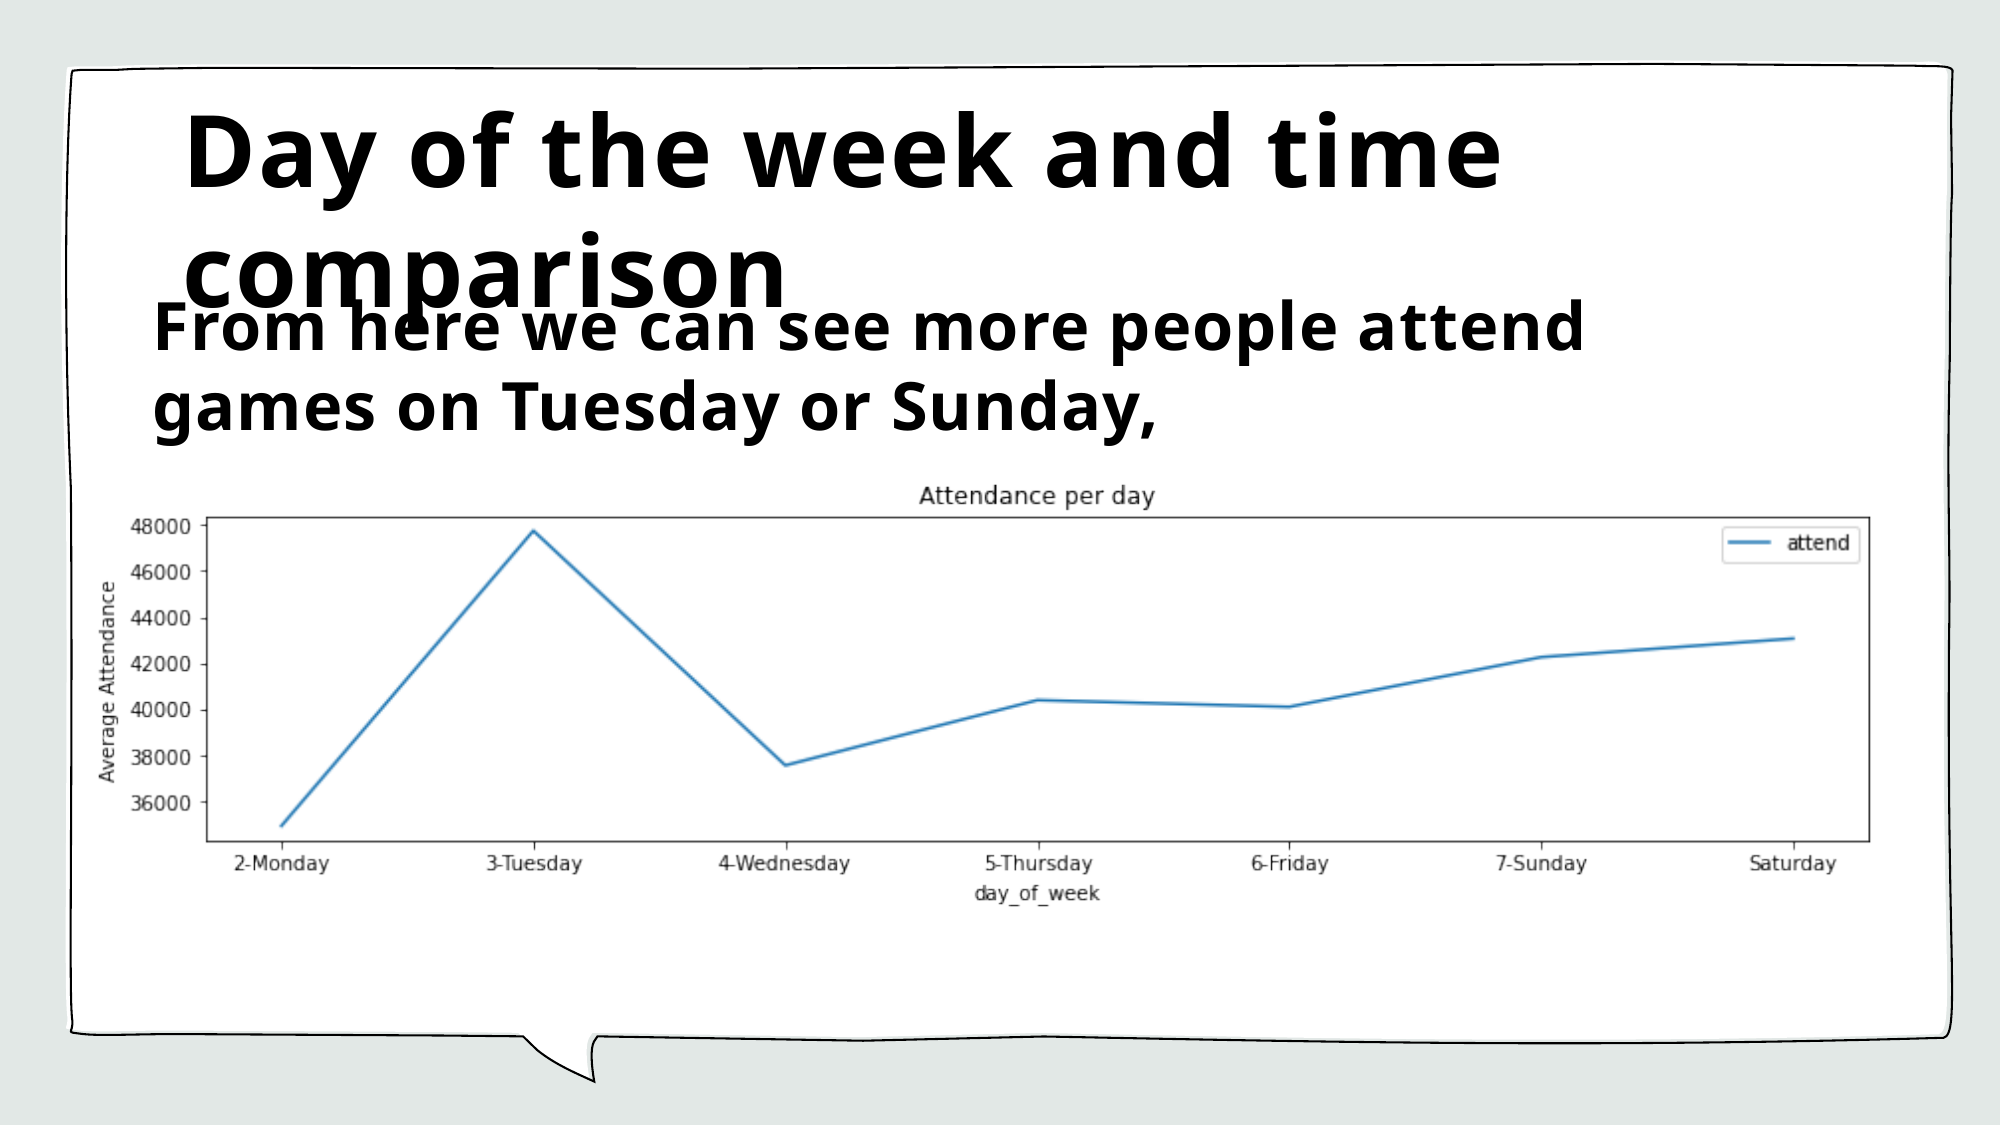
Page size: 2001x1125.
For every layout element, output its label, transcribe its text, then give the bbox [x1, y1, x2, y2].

list From here we can see more people attend games on Tuesday or Sunday, [137, 276, 1833, 471]
title Day of the week and time comparison [167, 91, 1863, 324]
picture [87, 471, 1883, 919]
